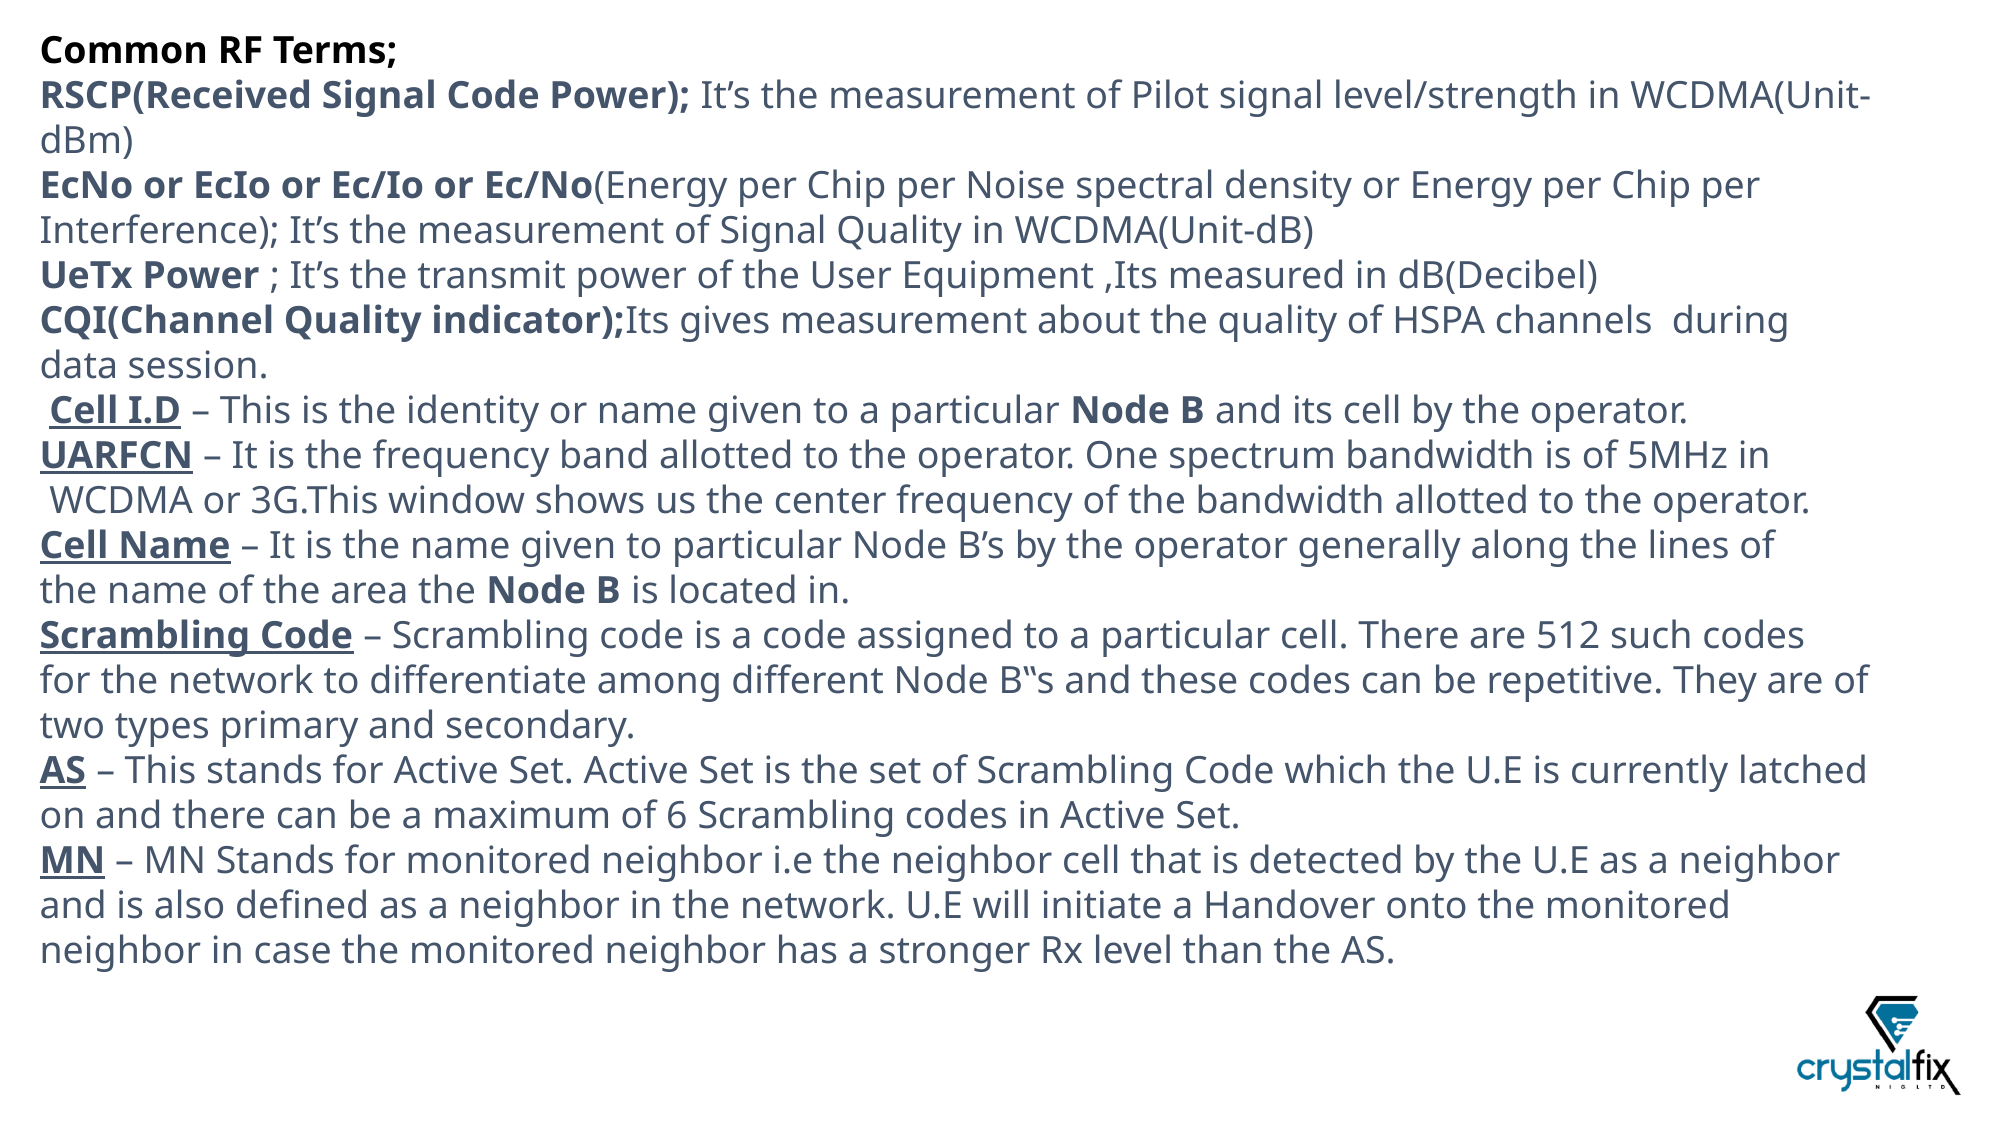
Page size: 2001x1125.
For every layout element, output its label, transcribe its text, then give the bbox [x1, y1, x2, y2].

text_box Common RF Terms; RSCP(Received Signal Code Power); It’s the measurement of Pilot signal level/strength in WCDMA(Unit-dBm) EcNo or EcIo or Ec/Io or Ec/No(Energy per Chip per Noise spectral density or Energy per Chip per Interference); It’s the measurement of Signal Quality in WCDMA(Unit-dB) UeTx Power ; It’s the transmit power of the User Equipment ,Its measured in dB(Decibel) CQI(Channel Quality indicator);Its gives measurement about the quality of HSPA channels during data session. Cell I.D – This is the identity or name given to a particular Node B and its cell by the operator. UARFCN – It is the frequency band allotted to the operator. One spectrum bandwidth is of 5MHz in WCDMA or 3G.This window shows us the center frequency of the bandwidth allotted to the operator. Cell Name – It is the name given to particular Node B’s by the operator generally along the lines of the name of the area the Node B is located in. Scrambling Code – Scrambling code is a code assigned to a particular cell. There are 512 such codes for the network to differentiate among different Node B‟s and these codes can be repetitive. They are of two types primary and secondary. AS – This stands for Active Set. Active Set is the set of Scrambling Code which the U.E is currently latched on and there can be a maximum of 6 Scrambling codes in Active Set. MN – MN Stands for monitored neighbor i.e the neighbor cell that is detected by the U.E as a neighbor and is also defined as a neighbor in the network. U.E will initiate a Handover onto the monitored neighbor in case the monitored neighbor has a stronger Rx level than the AS. [24, 18, 1900, 1023]
picture [1774, 977, 2000, 1113]
